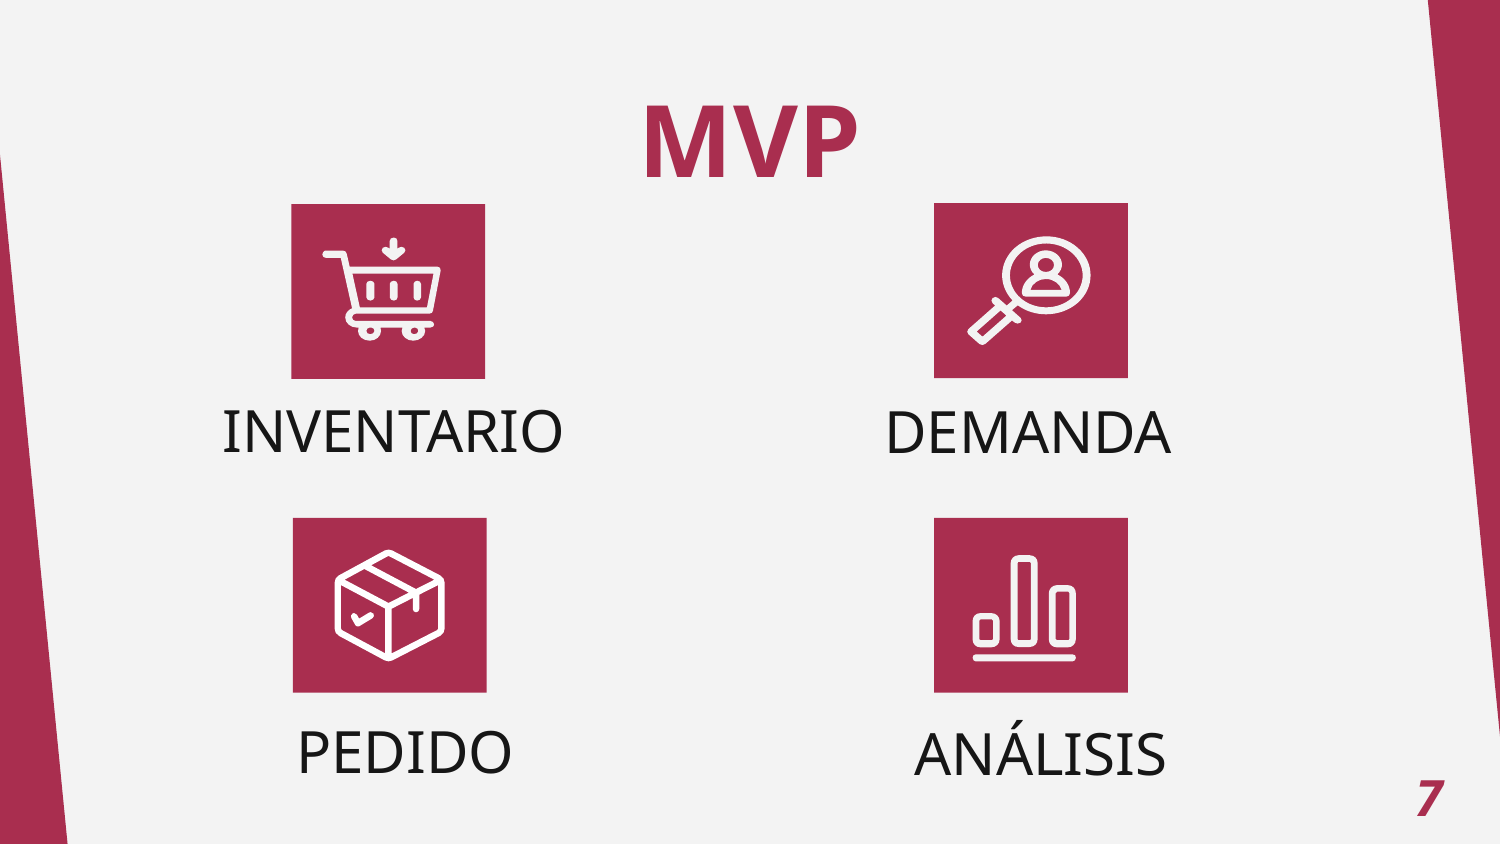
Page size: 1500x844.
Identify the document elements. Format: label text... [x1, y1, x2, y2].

text_box [0, 154, 68, 844]
text_box [291, 204, 486, 379]
subtitle ANÁLISIS [899, 722, 1357, 803]
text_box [966, 236, 1096, 346]
subtitle DEMANDA [869, 400, 1223, 481]
text_box [934, 517, 1128, 693]
text_box [292, 517, 487, 693]
title MVP [118, 63, 1382, 157]
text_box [321, 237, 442, 342]
text_box [934, 203, 1128, 379]
subtitle PEDIDO [281, 720, 601, 801]
subtitle INVENTARIO [207, 398, 588, 479]
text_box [334, 549, 445, 662]
text_box [1427, 0, 1500, 737]
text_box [972, 554, 1077, 662]
text_box 7 [1355, 748, 1500, 844]
